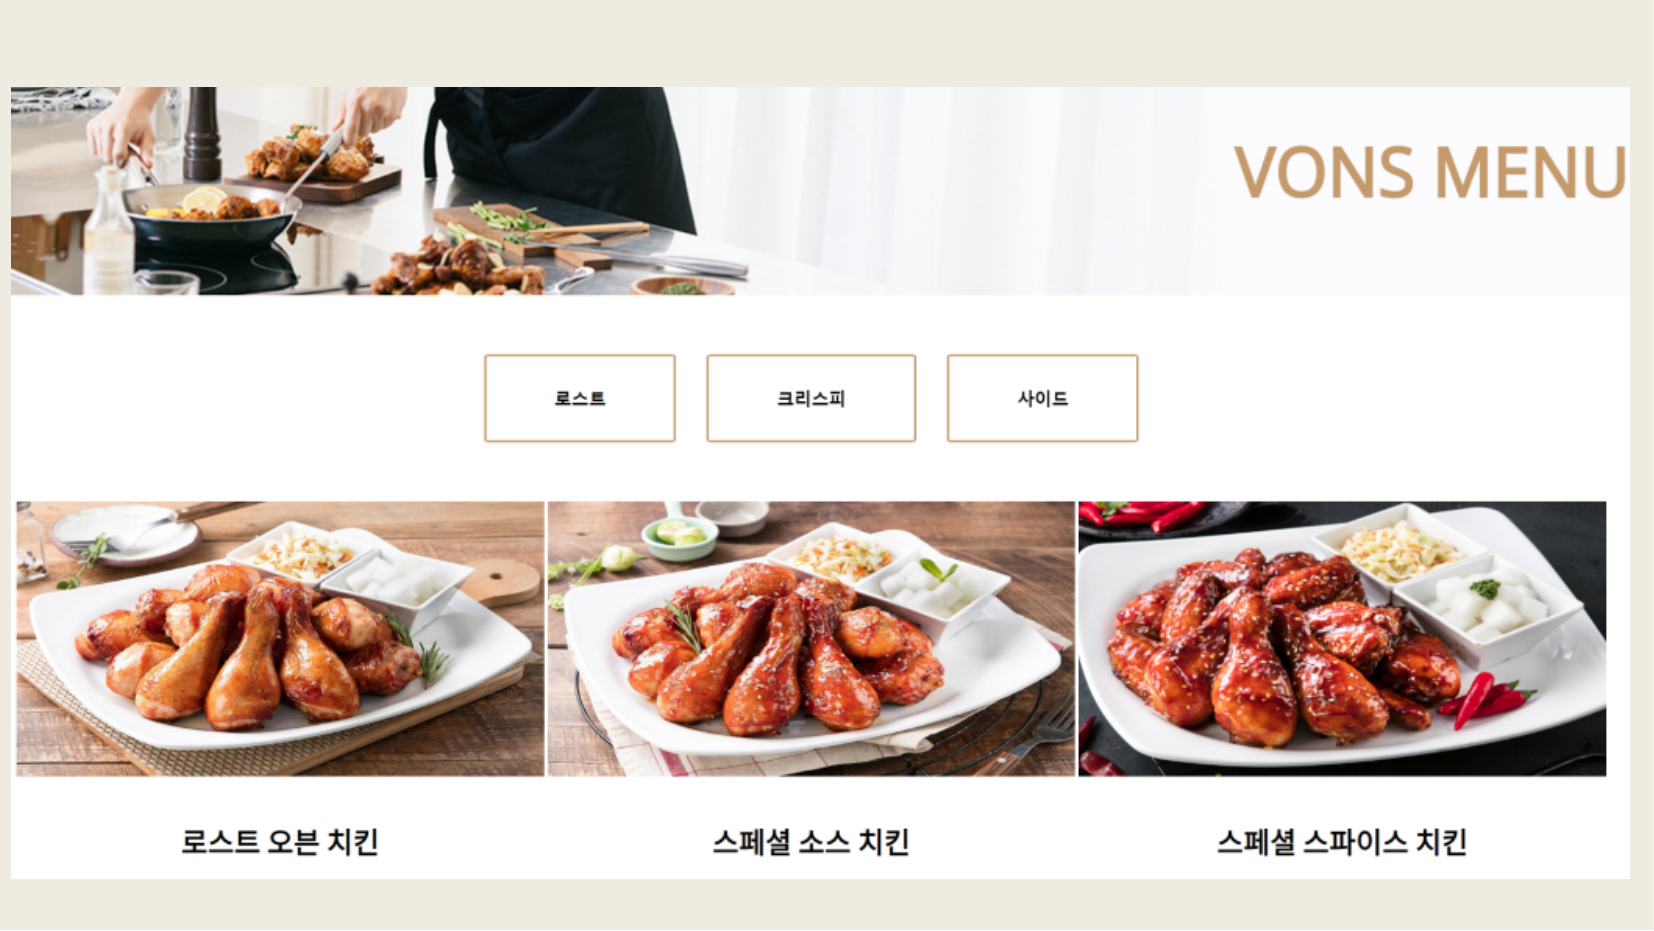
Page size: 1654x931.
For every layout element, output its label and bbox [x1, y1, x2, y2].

list [11, 86, 1631, 879]
